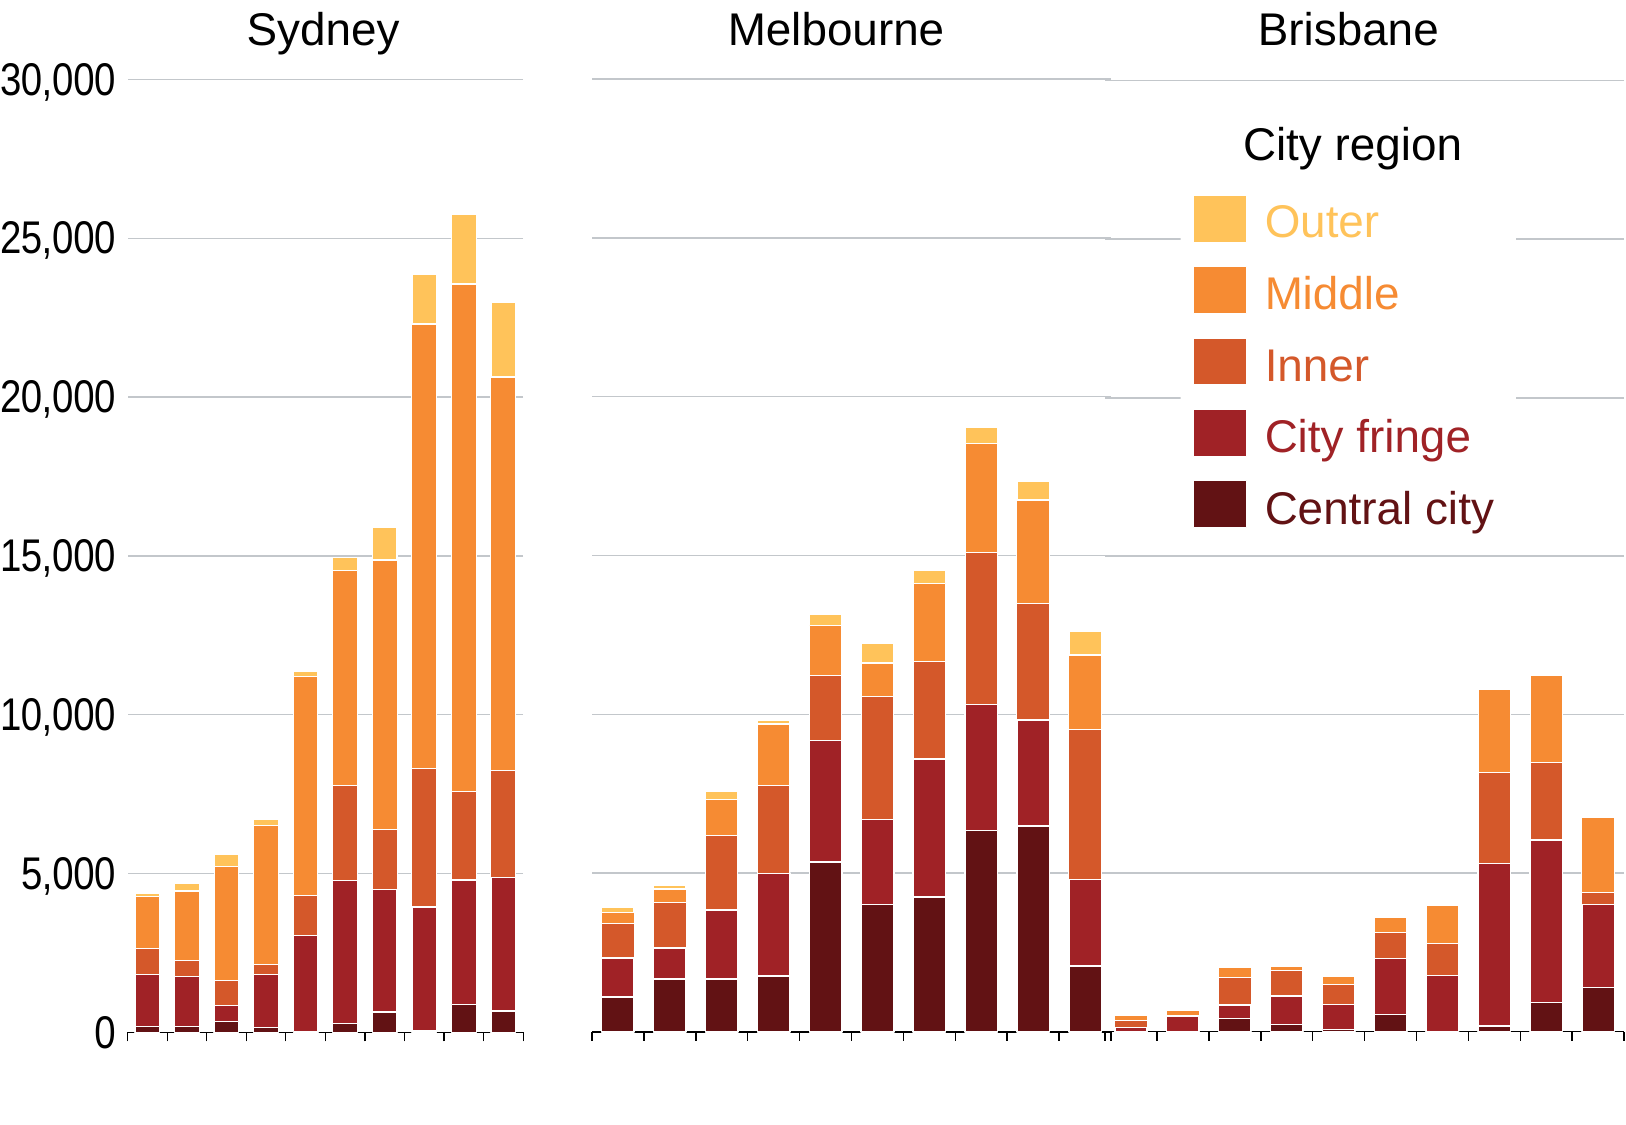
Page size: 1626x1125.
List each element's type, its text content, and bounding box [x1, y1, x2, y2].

text_box Brisbane [1111, 0, 1585, 53]
chart [0, 51, 1625, 1125]
text_box Melbourne [600, 0, 1072, 51]
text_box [1180, 106, 1517, 556]
text_box Sydney [87, 0, 559, 50]
